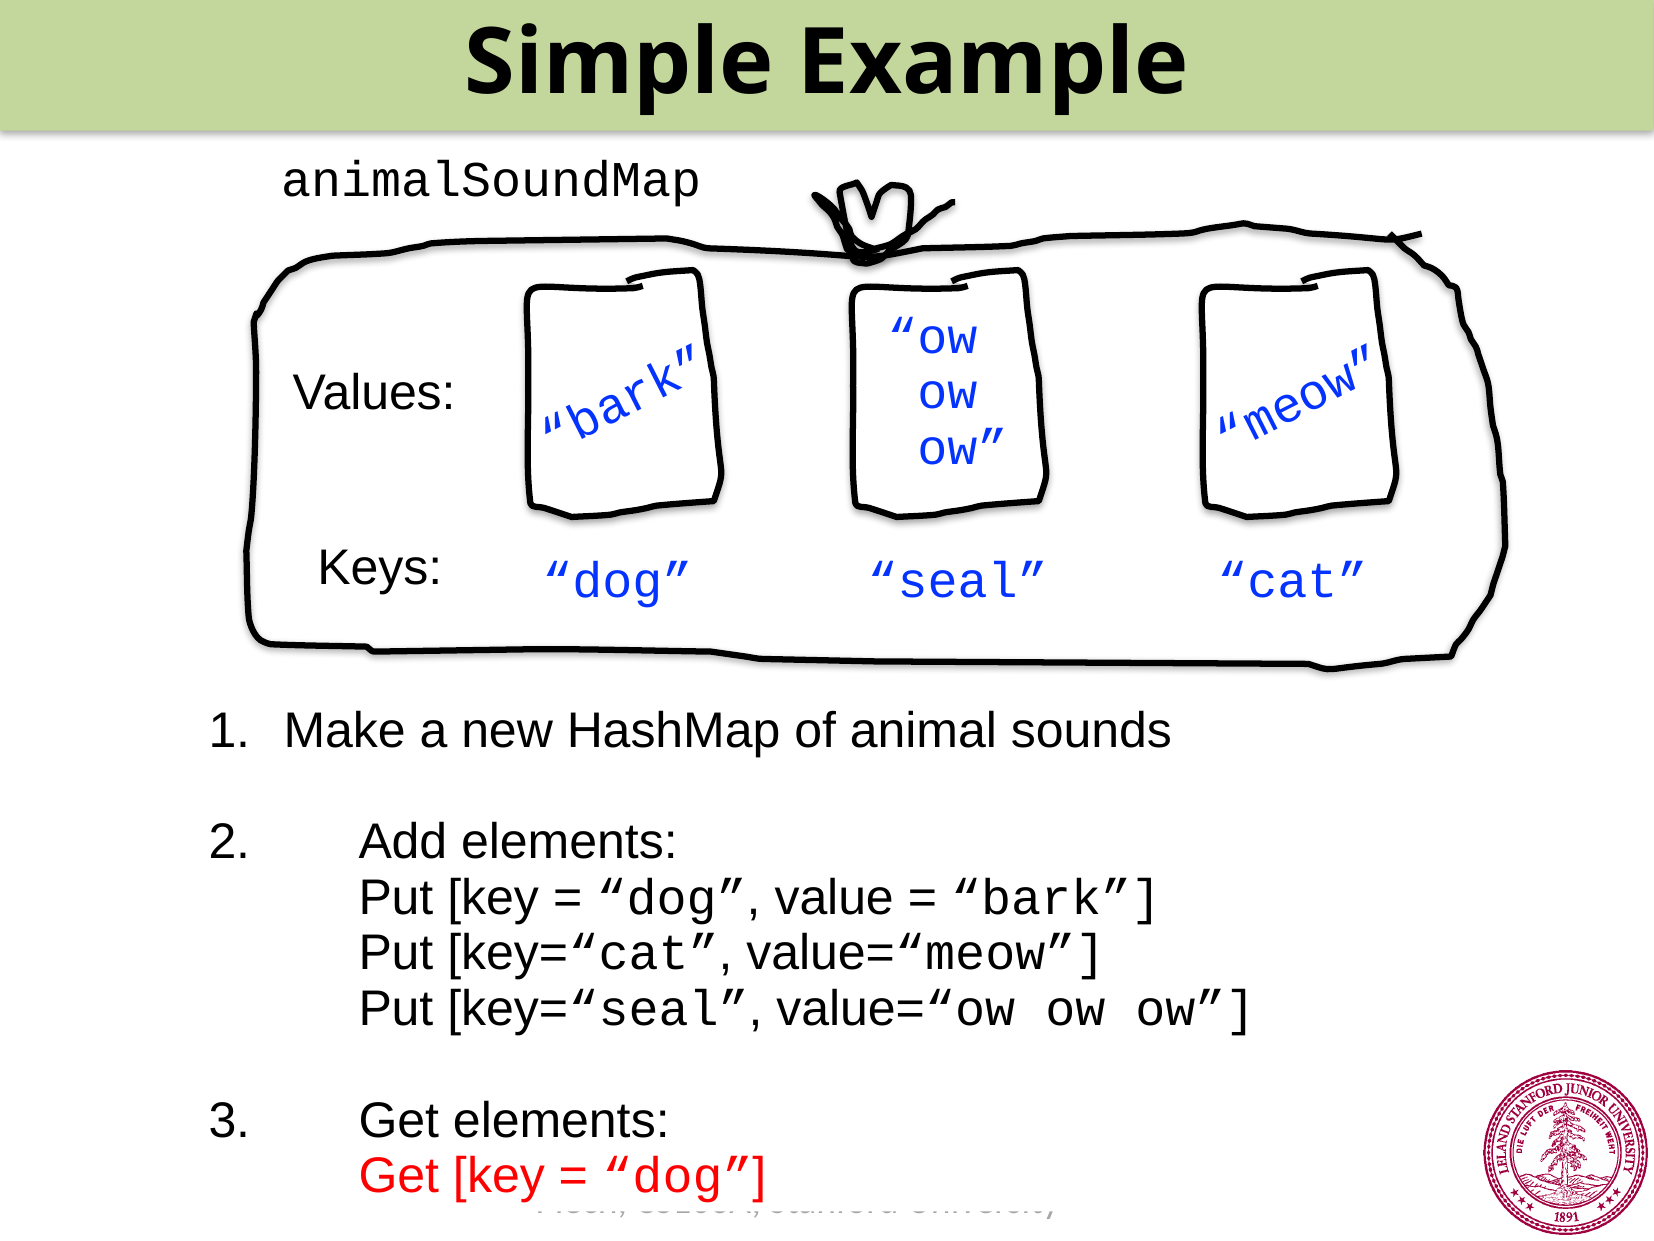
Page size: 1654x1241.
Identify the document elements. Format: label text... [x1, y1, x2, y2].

text_box Simple Example [0, 0, 1654, 134]
picture [1483, 1070, 1648, 1235]
text_box [813, 181, 956, 265]
text_box animalSoundMap [266, 144, 716, 216]
text_box [245, 222, 1507, 670]
text_box Make a new HashMap of animal sounds 2. Add elements: Put [key = “dog”, value = “bark”] Put [key=“cat”, value=“meow”] Put [key=“seal”, value=“ow ow ow”] 3. Get elements: Get [key = “dog”] [193, 695, 1270, 1212]
